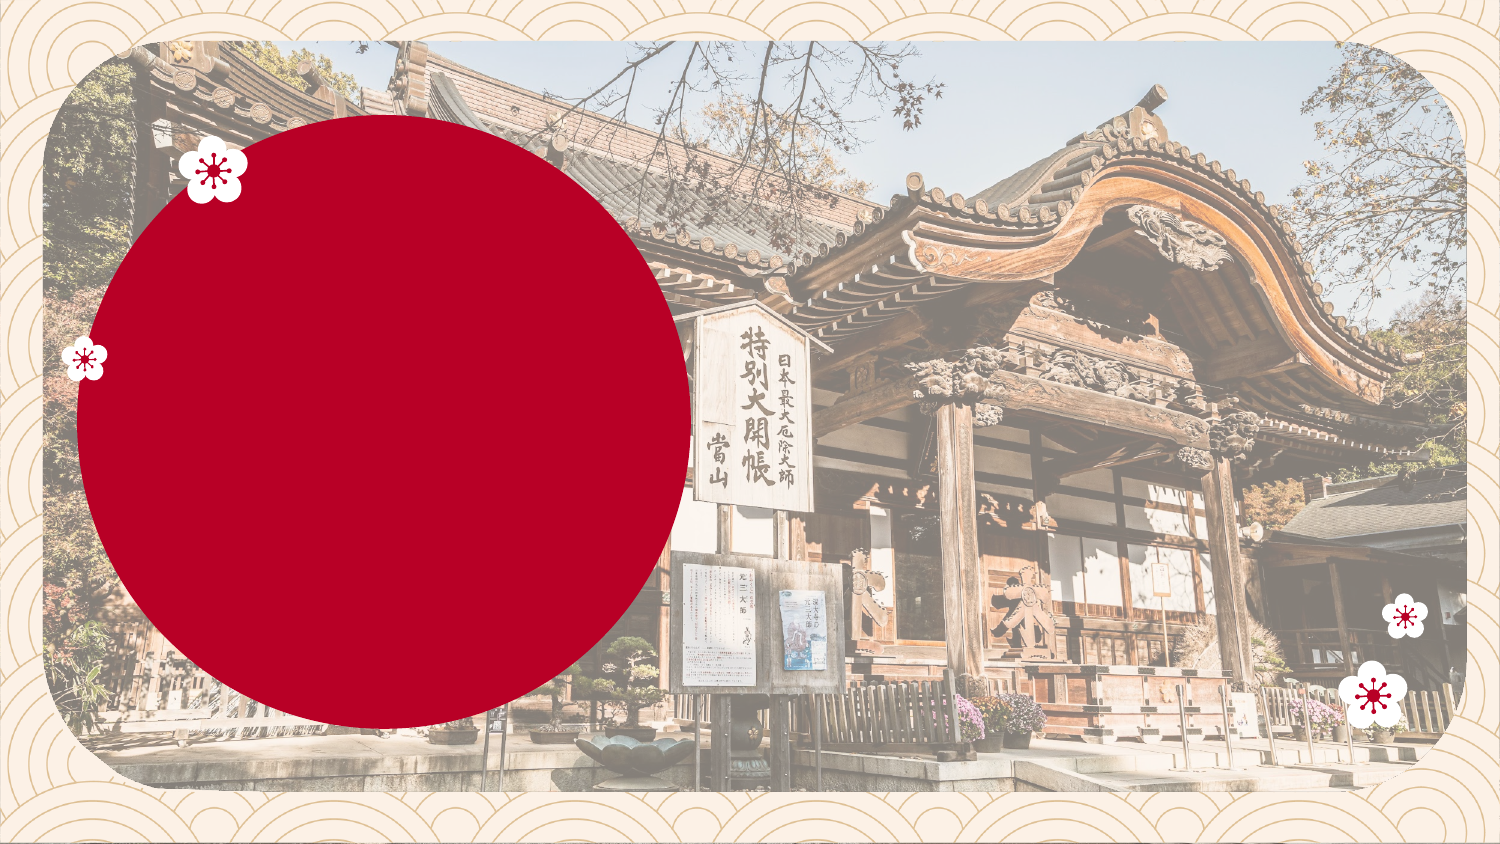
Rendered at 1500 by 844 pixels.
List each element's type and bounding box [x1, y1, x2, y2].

picture [0, 0, 1500, 844]
text_box [176, 135, 250, 205]
text_box [59, 335, 109, 382]
text_box [1336, 660, 1410, 729]
text_box [1380, 593, 1430, 640]
